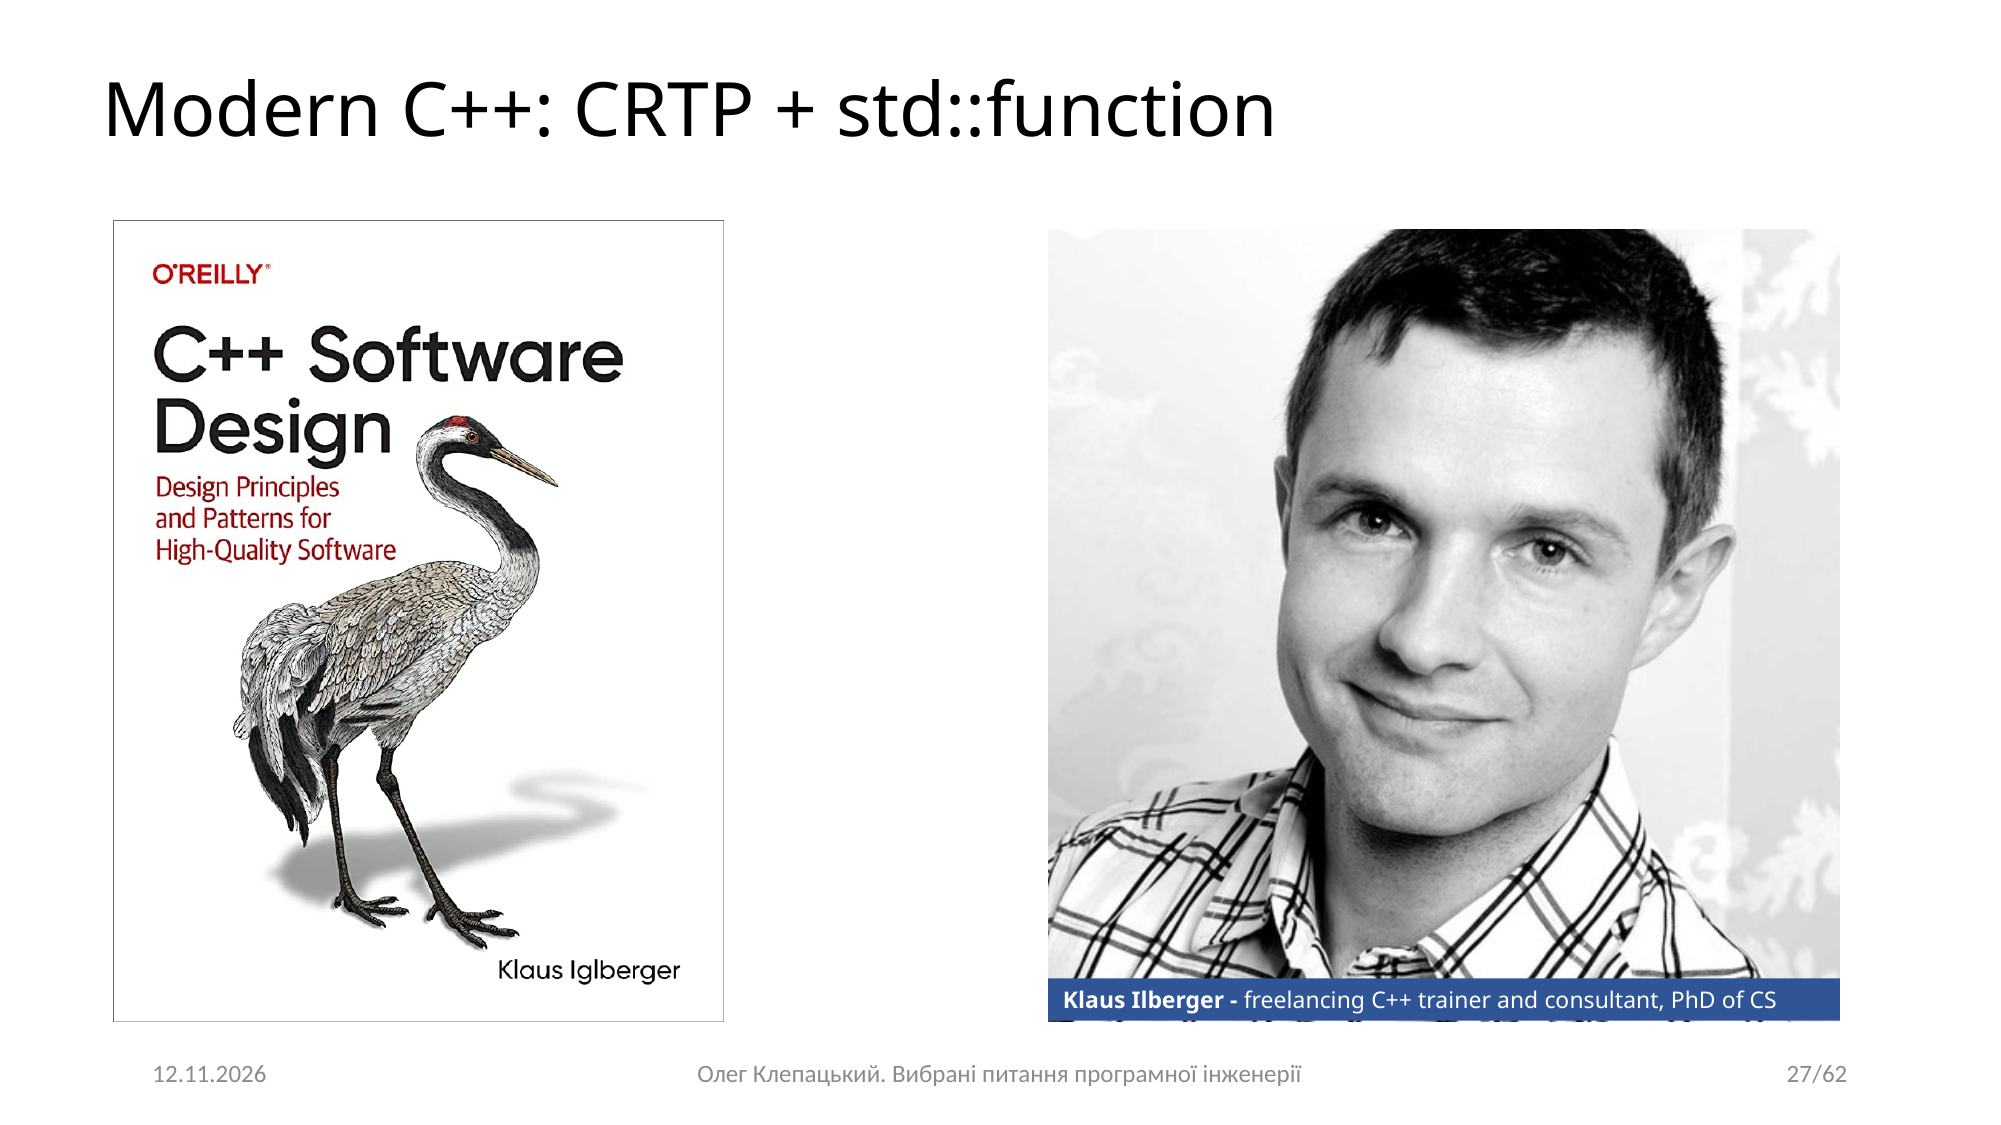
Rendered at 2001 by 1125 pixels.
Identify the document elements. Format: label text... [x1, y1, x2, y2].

slide_number 27/62 [1412, 1042, 1863, 1103]
picture [113, 220, 724, 1022]
footer Олег Клепацький. Вибрані питання програмної інженерії [662, 1042, 1338, 1103]
text_box Modern C++: CRTP + std::function [87, 3, 1669, 221]
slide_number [137, 1042, 588, 1103]
picture [1048, 229, 1841, 1022]
